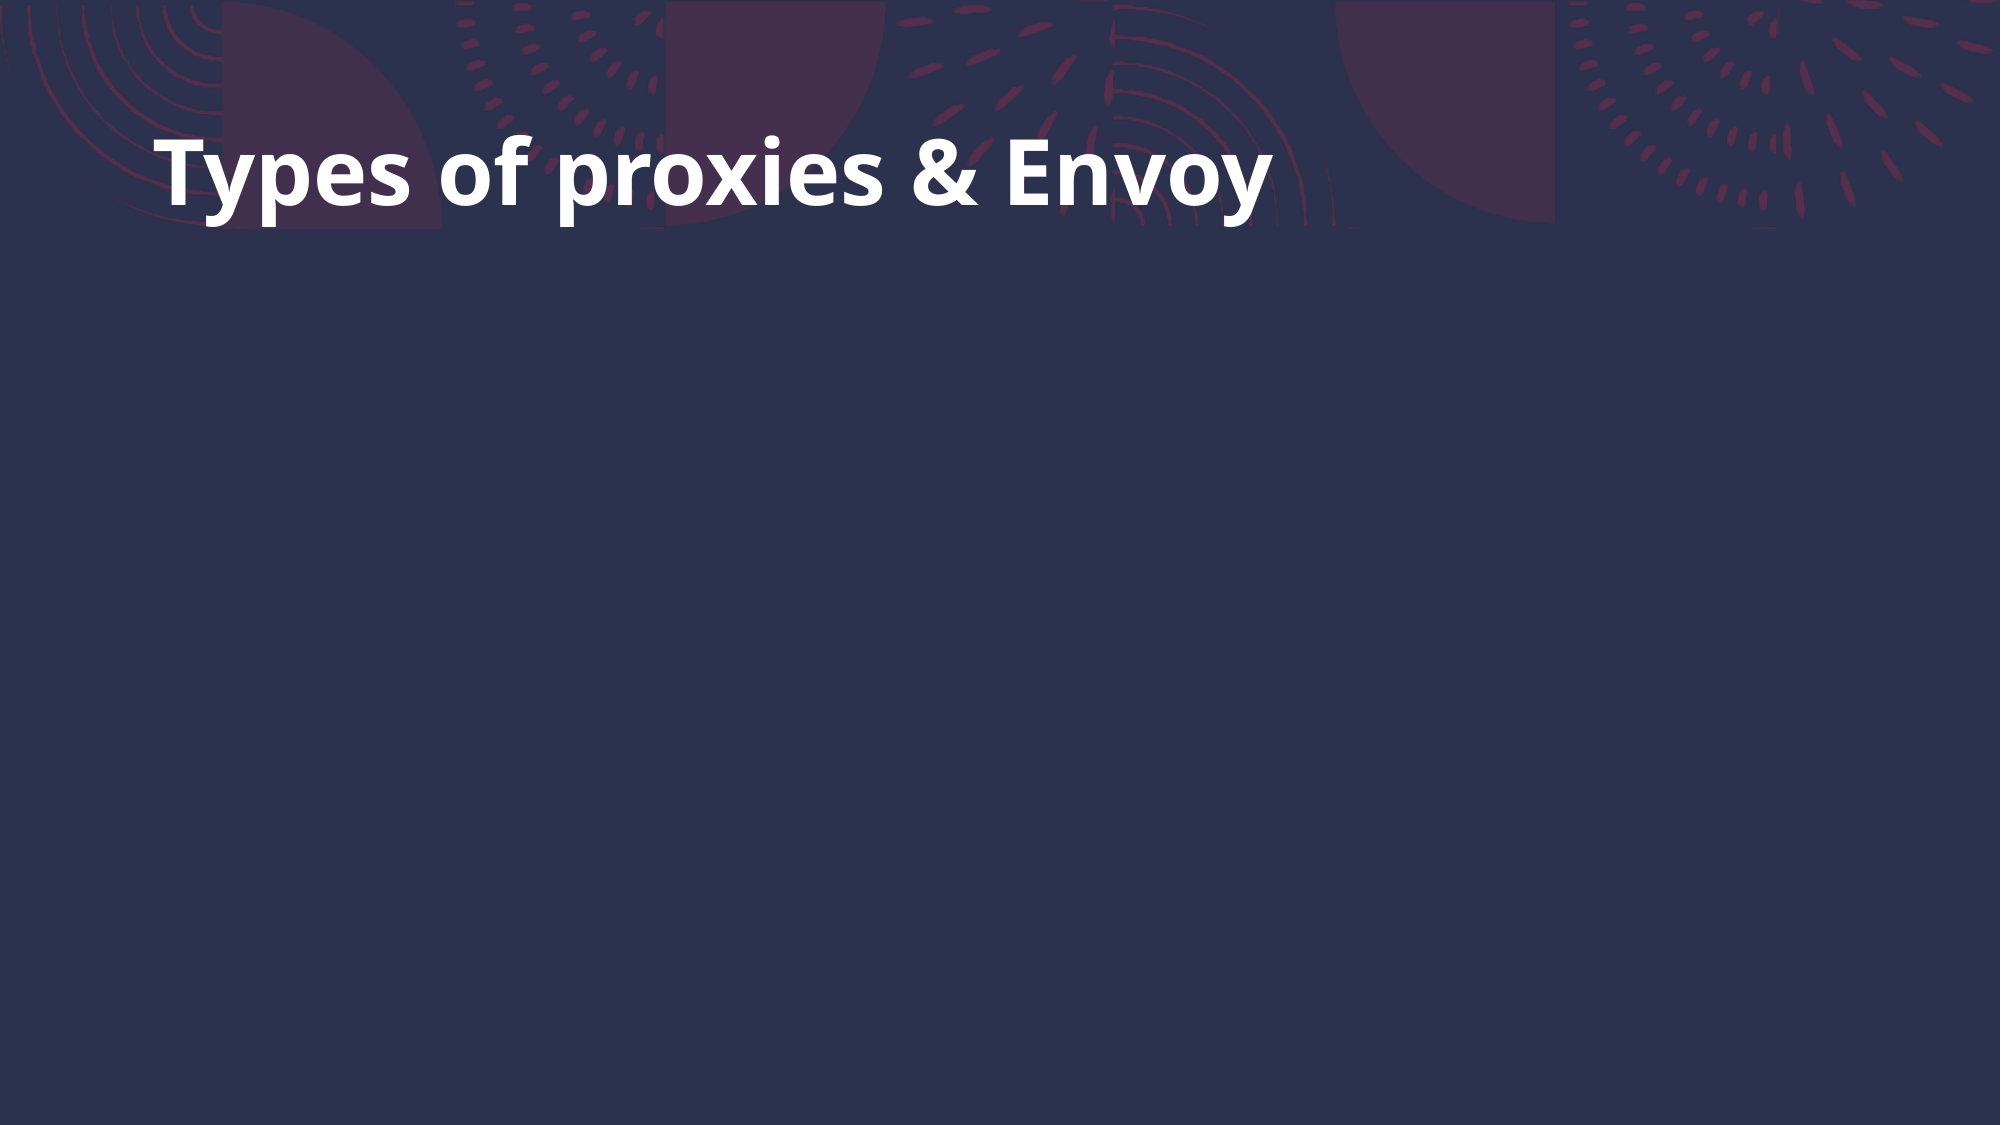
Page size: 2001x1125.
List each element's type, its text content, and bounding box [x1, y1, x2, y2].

title Types of proxies & Envoy [137, 60, 1863, 278]
